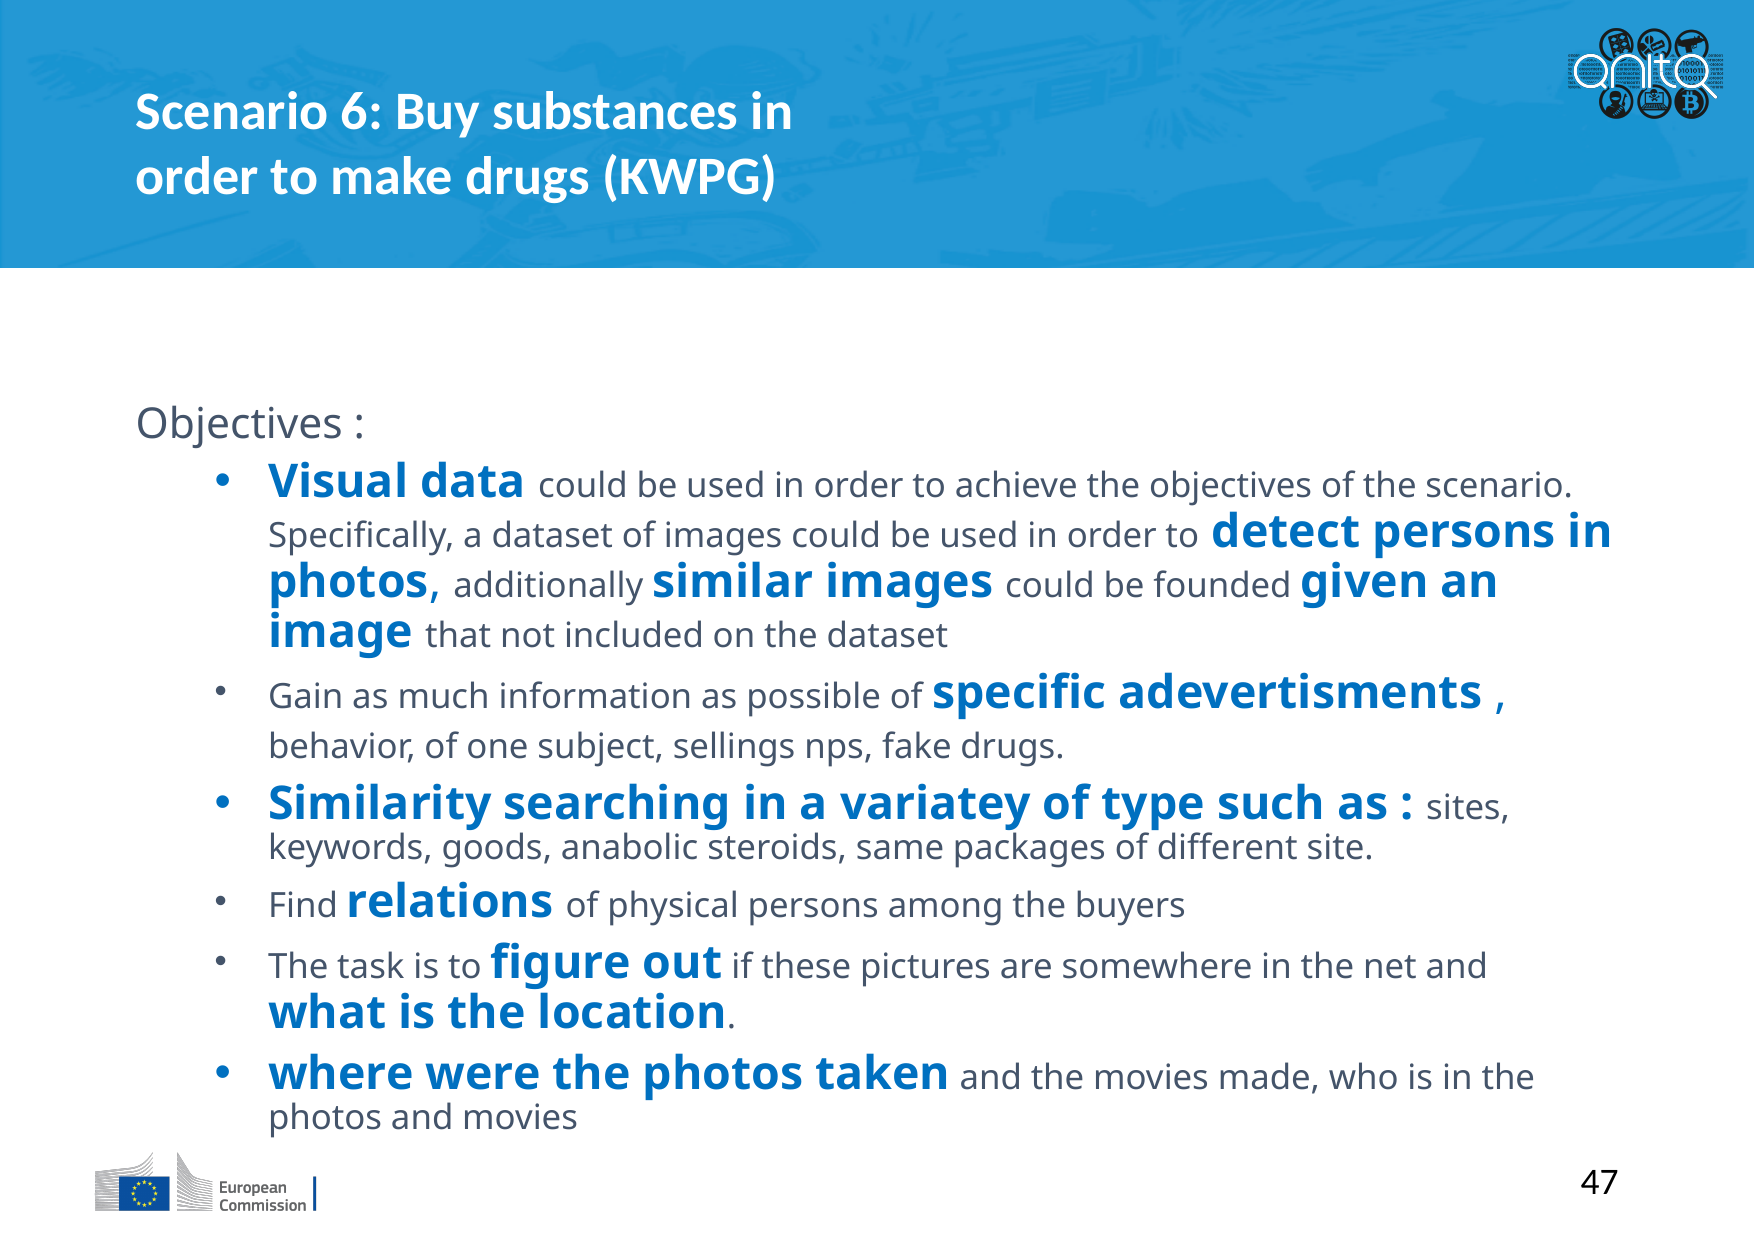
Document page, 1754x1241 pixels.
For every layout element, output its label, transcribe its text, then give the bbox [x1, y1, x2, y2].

list Objectives : Visual data could be used in order to achieve the objectives of the scenario. Specifically, a dataset of images could be used in order to detect persons in photos, additionally similar images could be founded given an image that not included on the dataset Gain as much information as possible of specific adevertisments , behavior, of one subject, sellings nps, fake drugs. Similarity searching in a variatey of type such as : sites, keywords, goods, anabolic steroids, same packages of different site. Find relations of physical persons among the buyers The task is to figure out if these pictures are somewhere in the net and what is the location. where were the photos taken and the movies made, who is in the photos and movies [120, 388, 1634, 1150]
list Scenario 6: Buy substances in order to make drugs (KWPG) [120, 68, 869, 244]
slide_number 47 [1238, 1149, 1634, 1216]
picture [87, 1145, 323, 1216]
picture [0, 0, 1754, 268]
